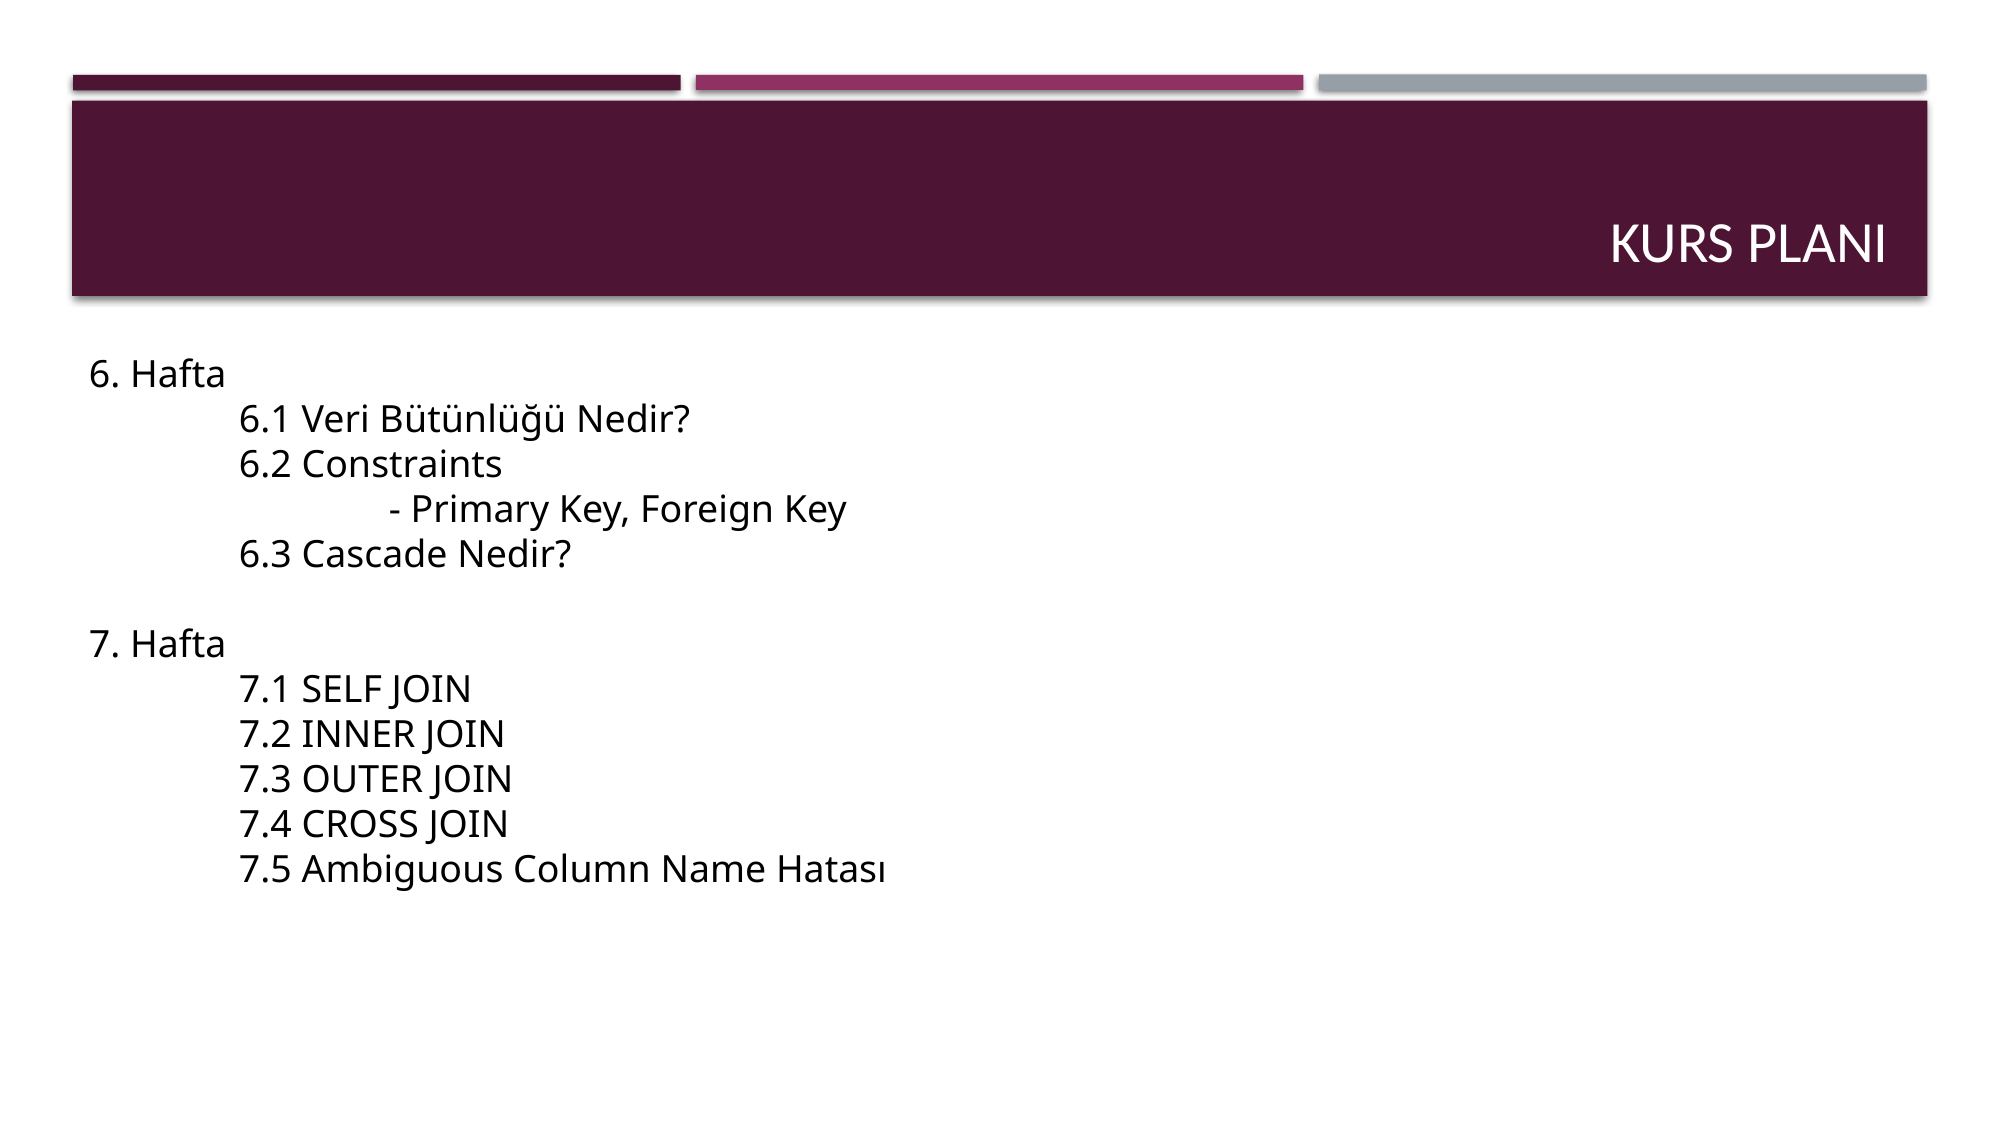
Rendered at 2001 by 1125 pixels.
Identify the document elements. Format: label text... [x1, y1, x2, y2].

text_box 6. Hafta 6.1 Veri Bütünlüğü Nedir? 6.2 Constraints - Primary Key, Foreign Key 6.3 Cascade Nedir? 7. Hafta 7.1 SELF JOIN 7.2 INNER JOIN 7.3 OUTER JOIN 7.4 CROSS JOIN 7.5 Ambiguous Column Name Hatası [74, 342, 1929, 942]
title Kurs planı [95, 115, 1905, 282]
